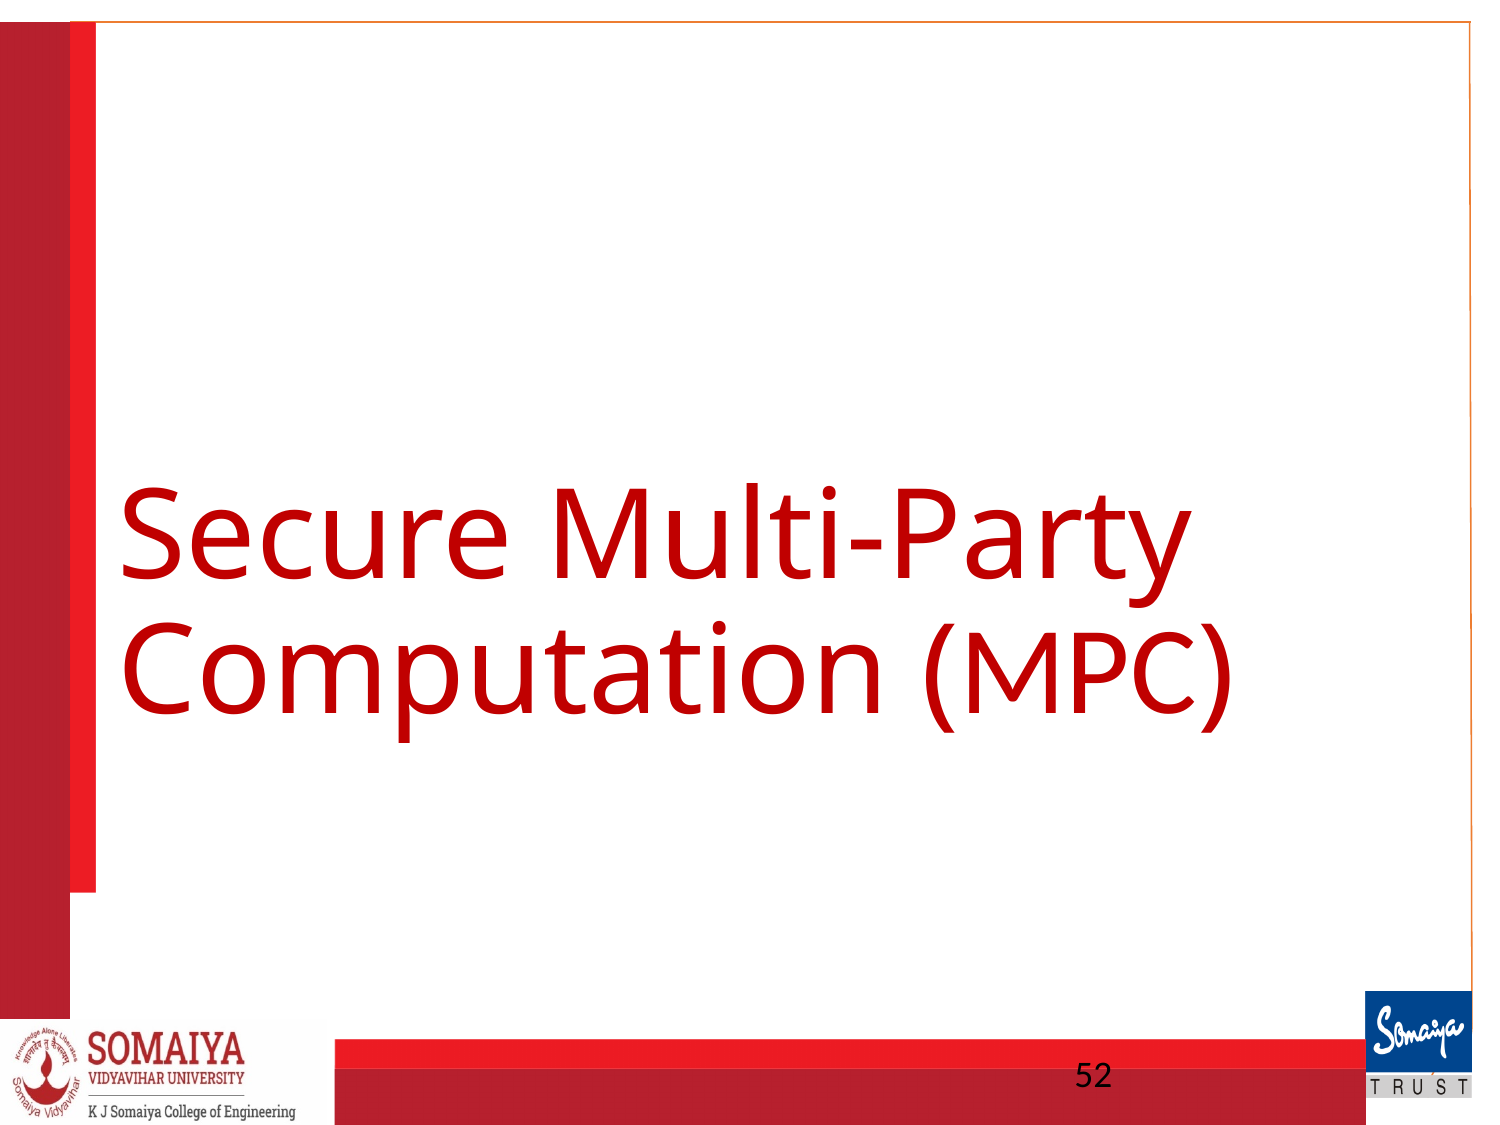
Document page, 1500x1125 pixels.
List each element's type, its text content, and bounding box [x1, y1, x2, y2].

title Secure Multi-Party Computation (MPC) [102, 280, 1397, 749]
picture [335, 1040, 1365, 1125]
picture [1365, 991, 1472, 1098]
slide_number 52 [1059, 1042, 1397, 1103]
picture [0, 22, 327, 1125]
